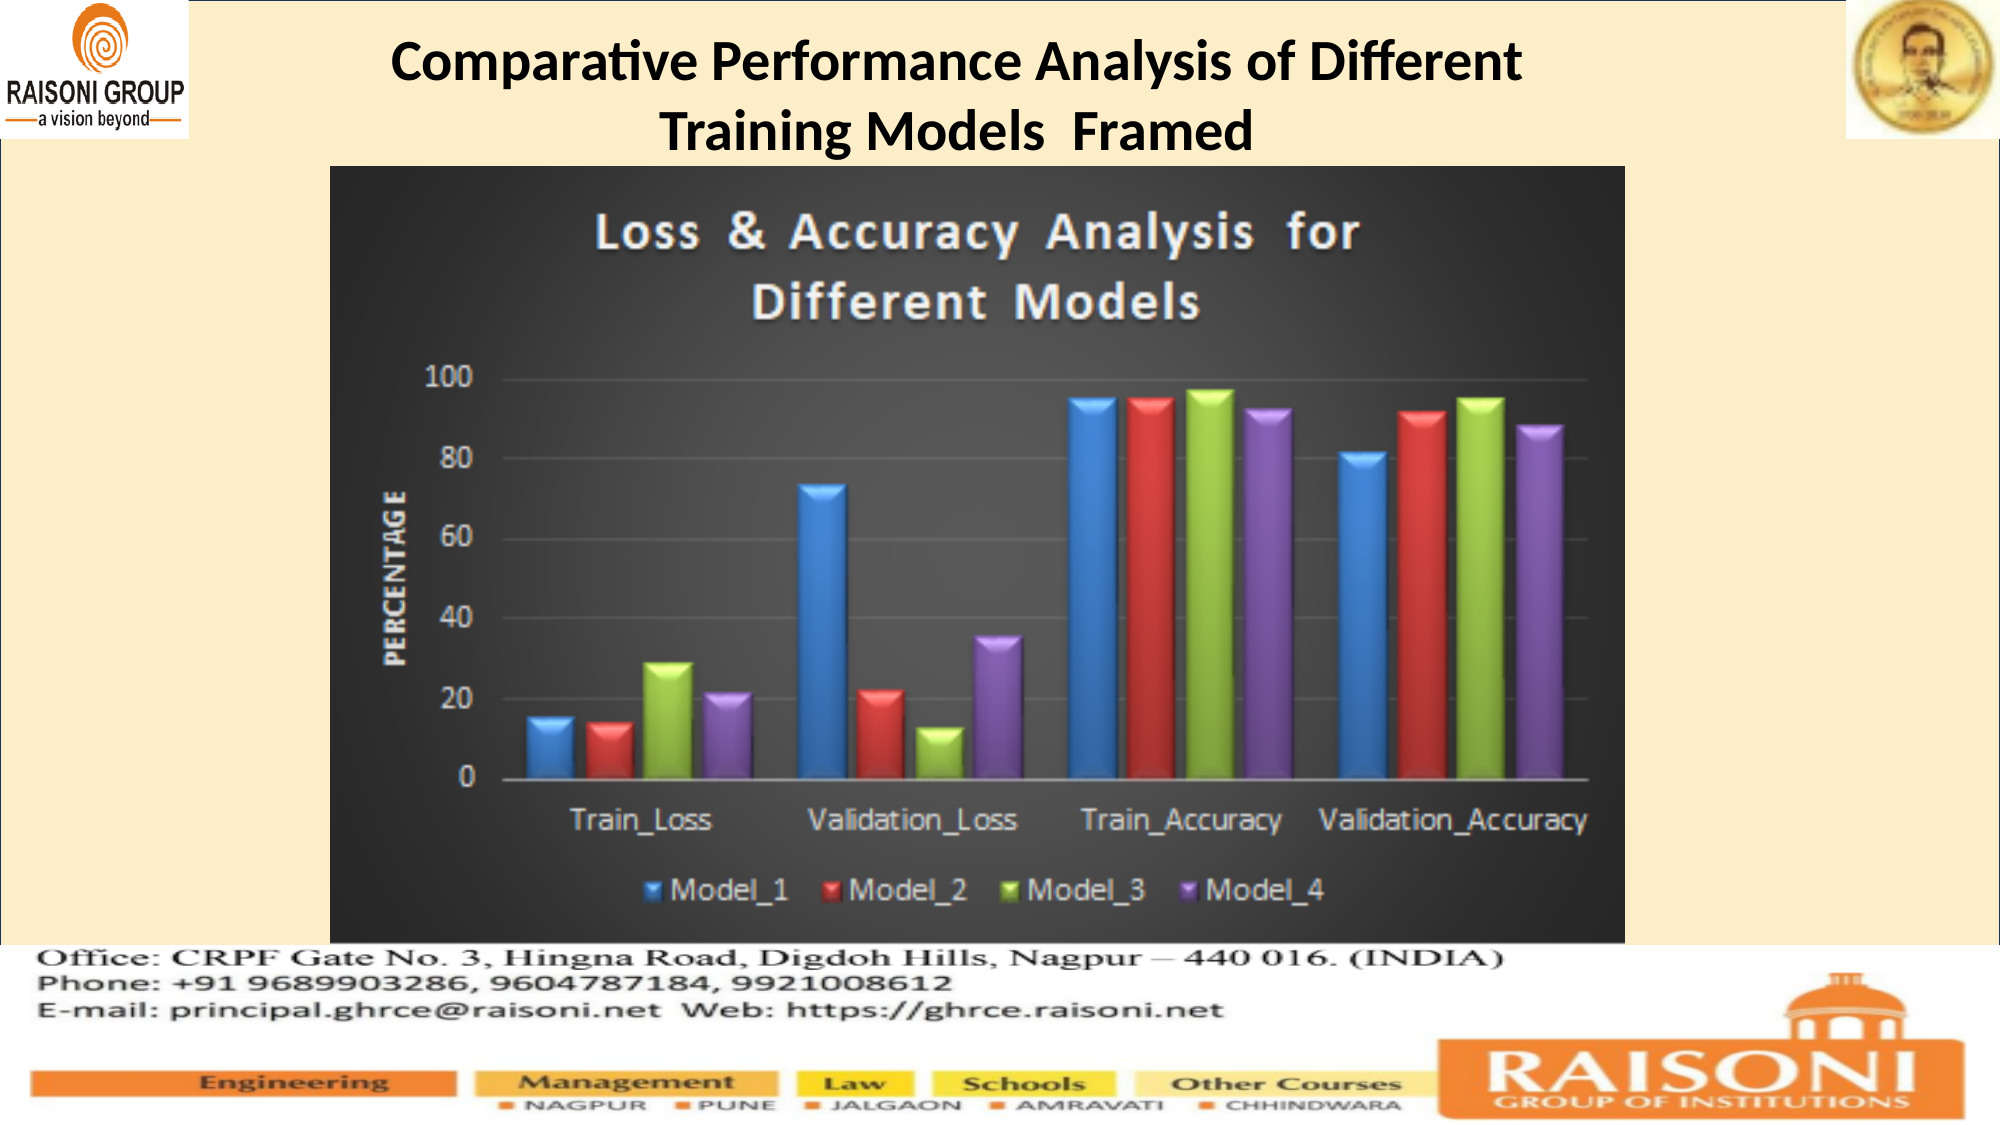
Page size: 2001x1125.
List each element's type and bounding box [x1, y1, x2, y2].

text_box [0, 0, 2000, 1125]
picture [329, 166, 1624, 947]
